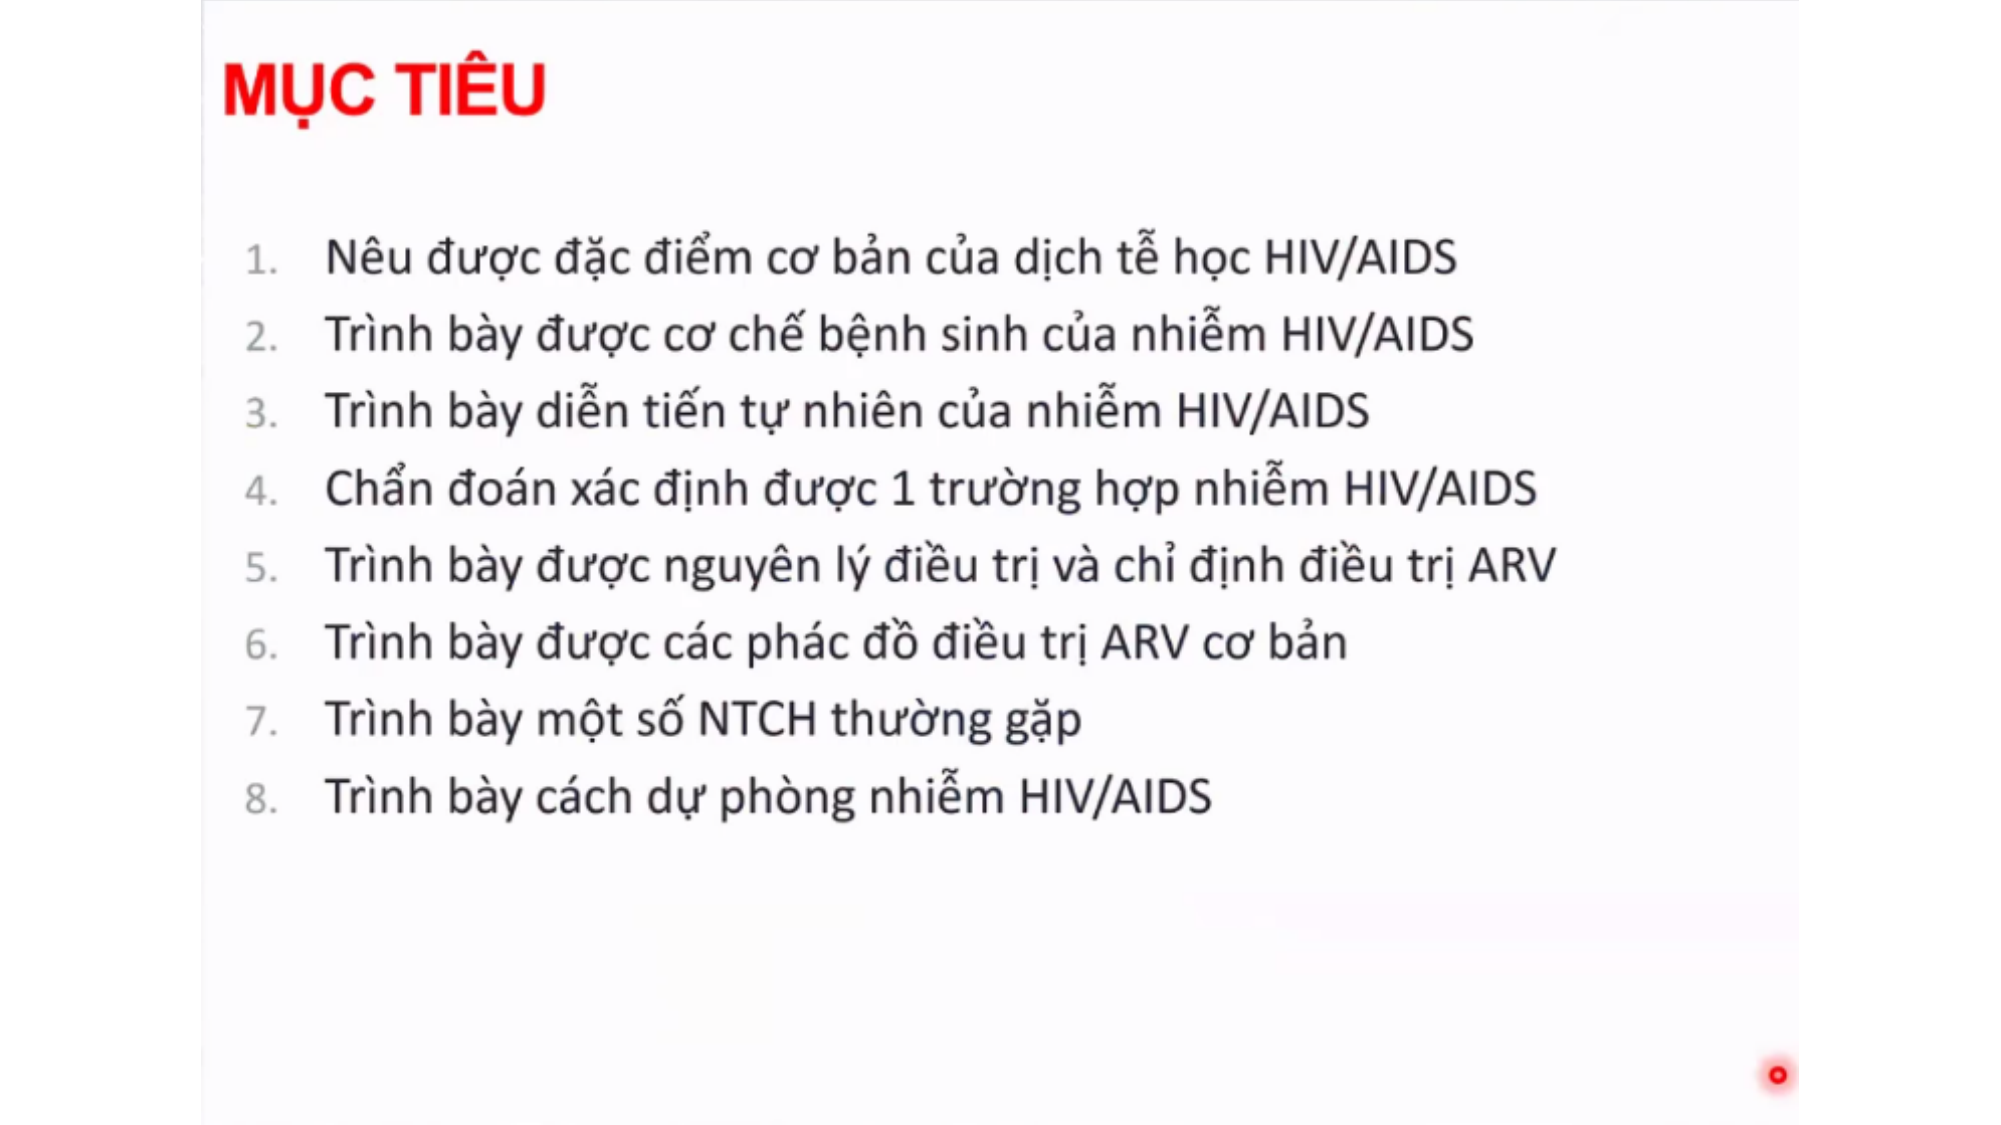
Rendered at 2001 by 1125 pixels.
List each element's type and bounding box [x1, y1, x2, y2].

picture [201, 0, 1799, 1125]
